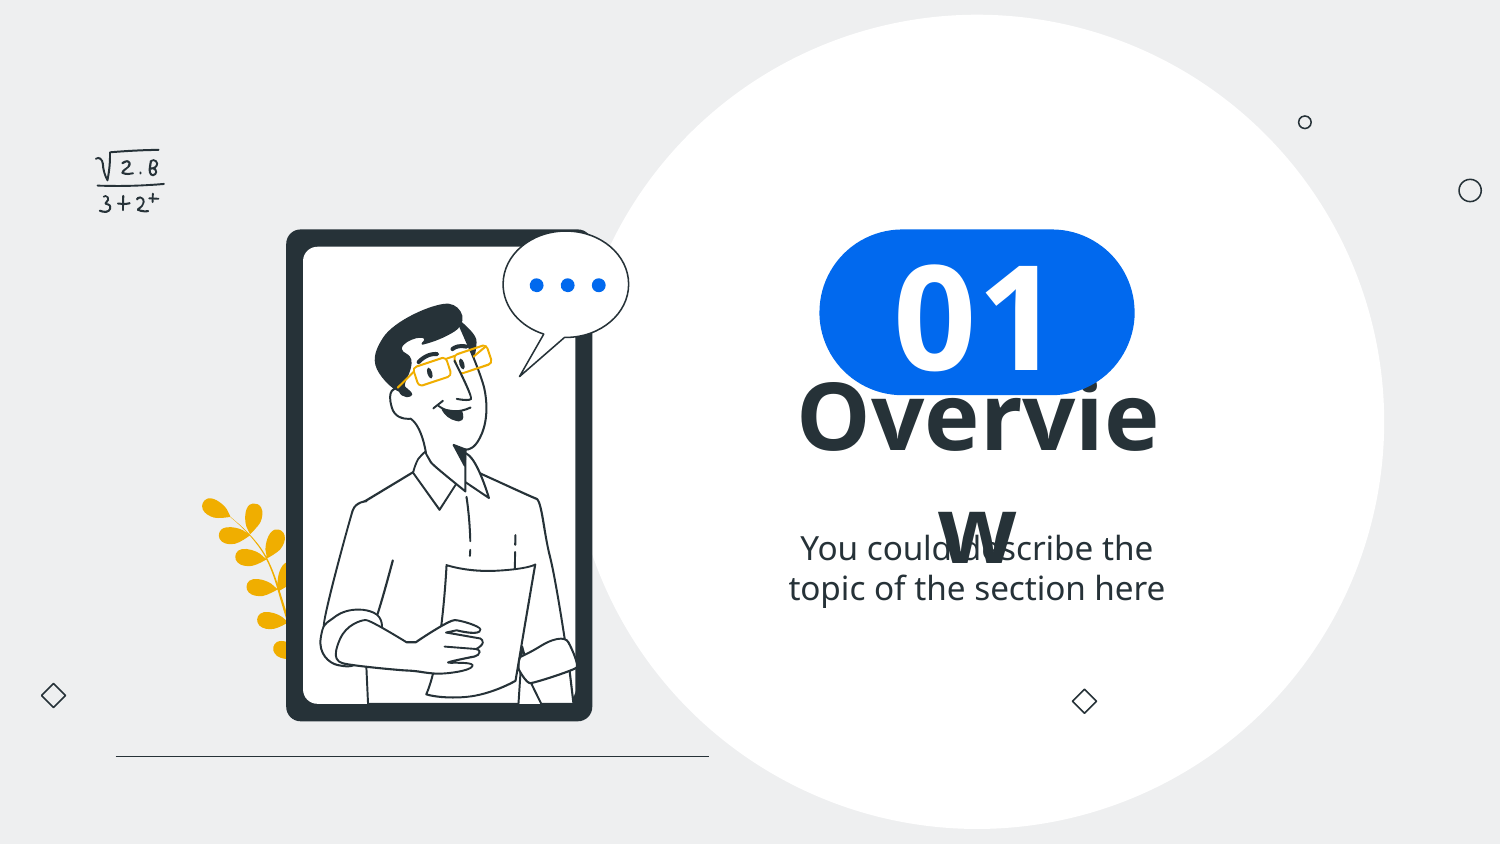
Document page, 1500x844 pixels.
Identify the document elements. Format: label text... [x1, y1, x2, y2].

subtitle You could describe the topic of the section here [742, 519, 1212, 615]
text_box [197, 229, 629, 722]
title Overview [742, 426, 1212, 514]
text_box [857, 382, 1097, 396]
text_box [819, 246, 852, 379]
text_box [1102, 246, 1135, 379]
text_box [858, 229, 1096, 242]
title 01 [852, 242, 1102, 382]
